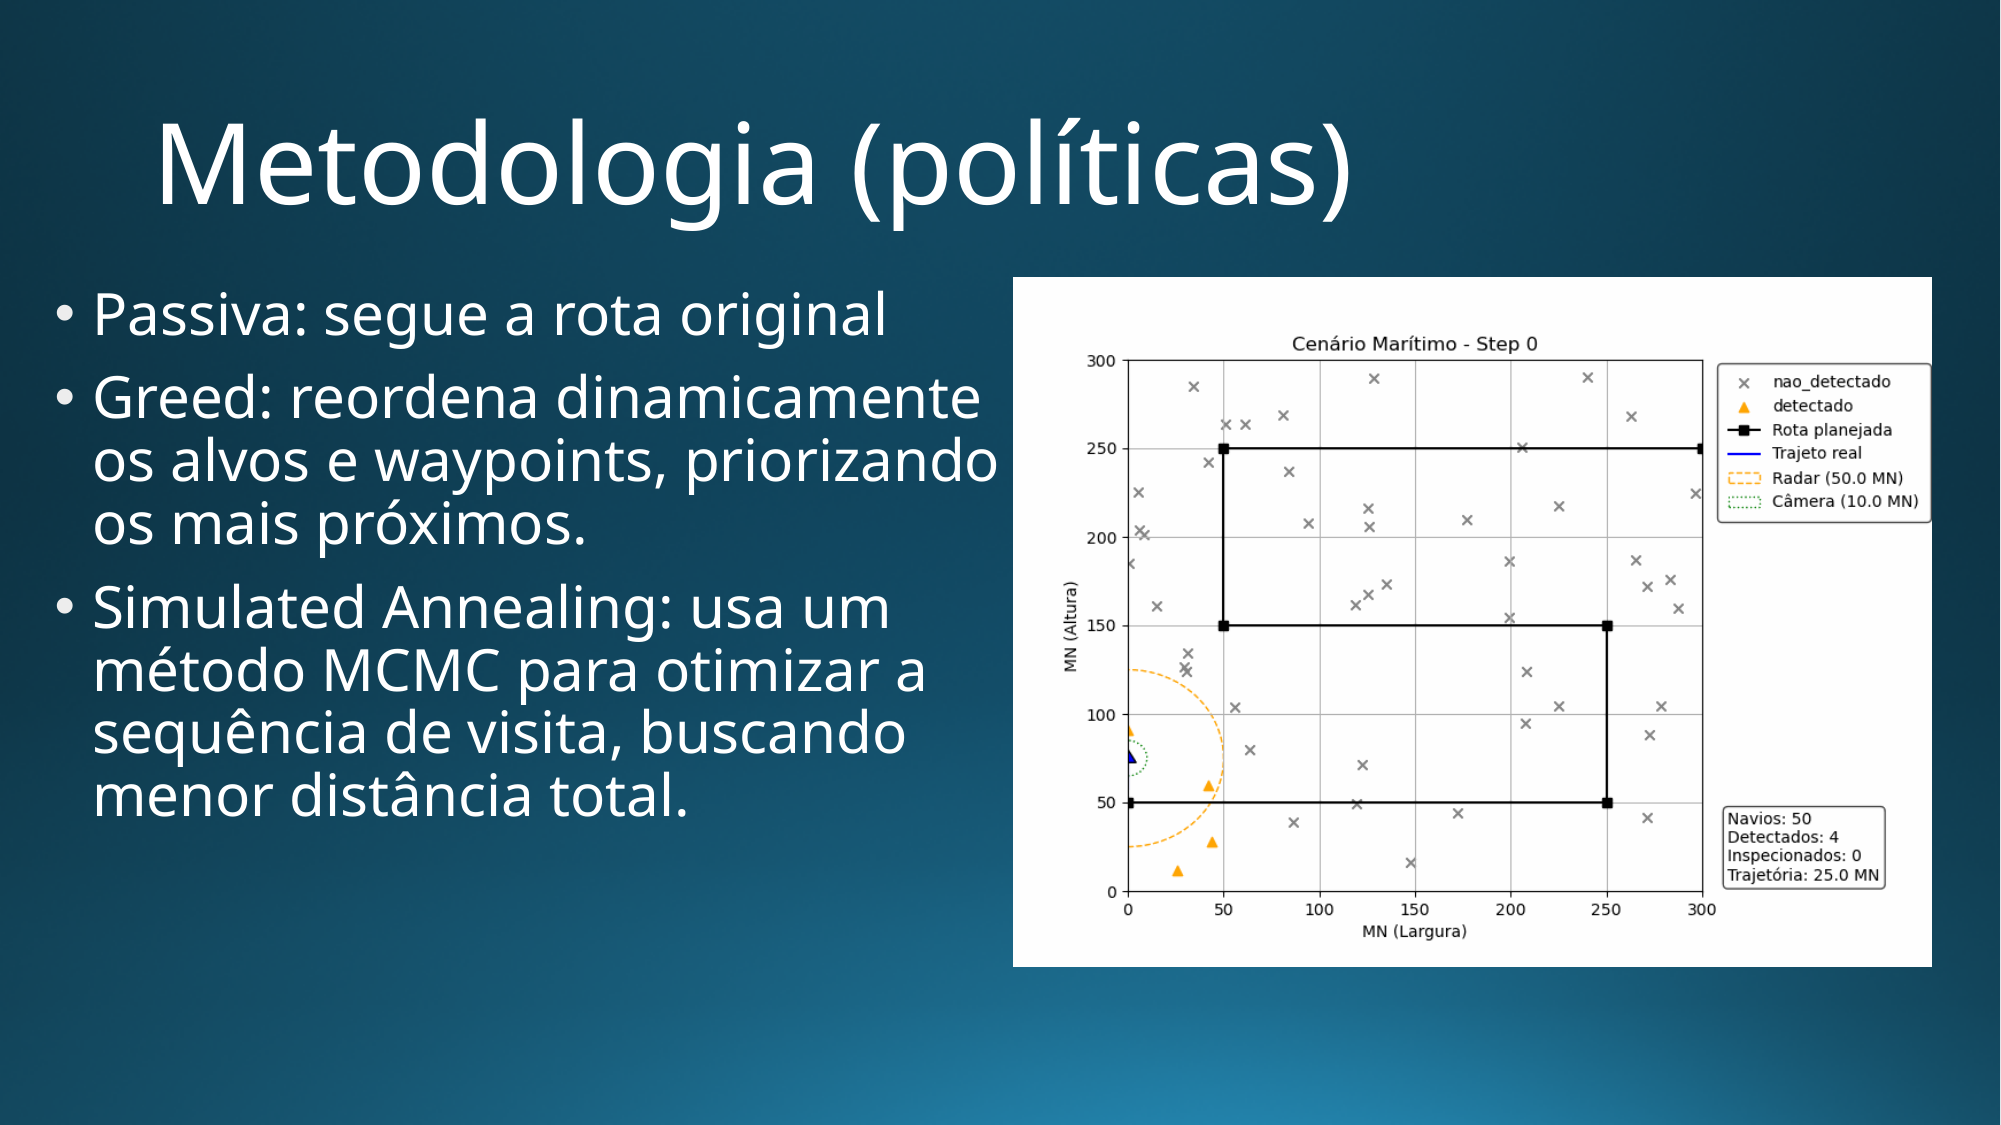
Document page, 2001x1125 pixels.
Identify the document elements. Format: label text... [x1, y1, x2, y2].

title Metodologia (políticas) [137, 59, 1863, 277]
list Passiva: segue a rota original Greed: reordena dinamicamente os alvos e waypoints, priorizando os mais próximos. Simulated Annealing: usa um método MCMC para otimizar a sequência de visita, buscando menor distância total. [39, 277, 1024, 992]
picture [0, 0, 2001, 1125]
